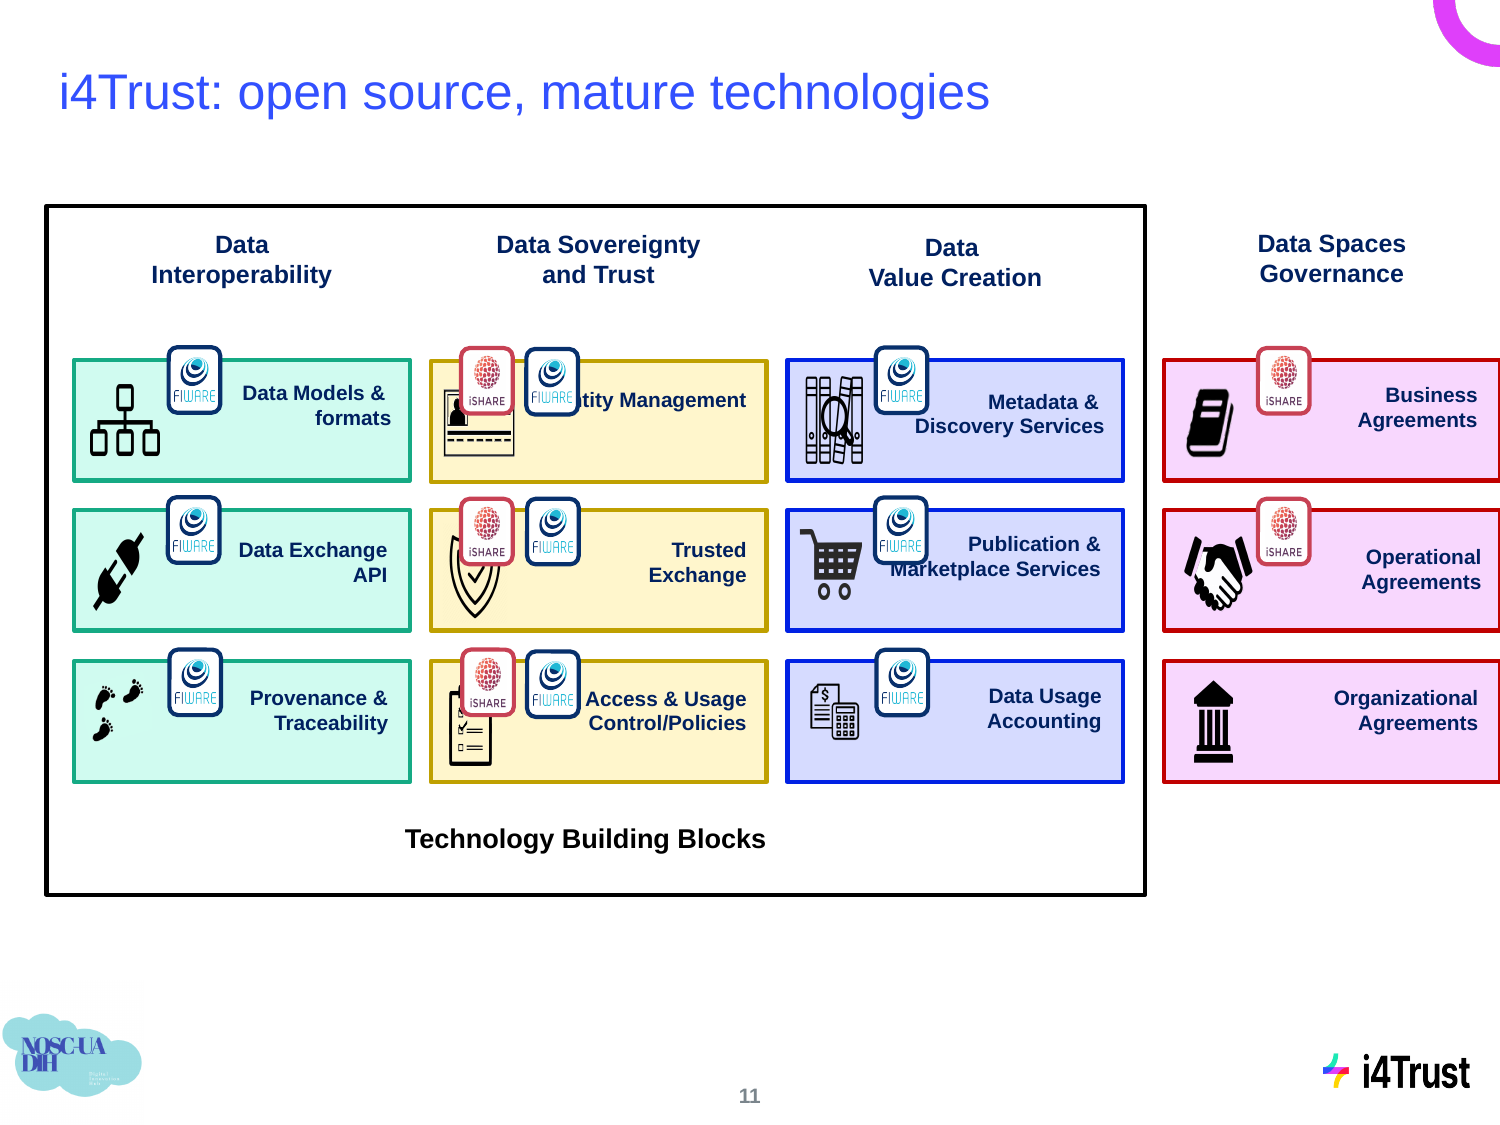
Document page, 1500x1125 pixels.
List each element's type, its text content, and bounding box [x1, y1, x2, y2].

text_box [46, 205, 1146, 895]
picture [0, 980, 145, 1125]
text_box Data Spaces Governance [1223, 222, 1441, 316]
picture [804, 676, 865, 746]
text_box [798, 365, 869, 475]
slide_number ‹#› [665, 1065, 835, 1125]
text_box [1257, 347, 1310, 414]
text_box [167, 346, 222, 716]
text_box [1268, 359, 1500, 481]
text_box [1164, 661, 1500, 783]
picture [92, 532, 144, 611]
text_box [1269, 509, 1500, 631]
picture [441, 522, 508, 624]
picture [1157, 363, 1263, 481]
picture [1170, 498, 1264, 643]
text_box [526, 651, 579, 718]
picture [90, 365, 161, 474]
text_box Technology Building Blocks [393, 816, 799, 860]
picture [437, 359, 518, 483]
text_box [874, 347, 929, 716]
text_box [460, 347, 513, 414]
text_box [460, 498, 513, 565]
text_box Organizational Agreements [1262, 679, 1490, 765]
title i4Trust: open source, mature technologies [58, 59, 1388, 224]
picture [1192, 678, 1234, 765]
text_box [526, 498, 579, 565]
text_box Business Agreements [1290, 375, 1489, 463]
picture [798, 529, 862, 600]
picture [1433, 0, 1500, 67]
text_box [462, 649, 515, 716]
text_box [526, 348, 579, 415]
picture [449, 677, 492, 766]
picture [1322, 1043, 1471, 1099]
text_box Operational Agreements [1269, 537, 1493, 625]
picture [84, 672, 153, 748]
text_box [1257, 498, 1310, 565]
